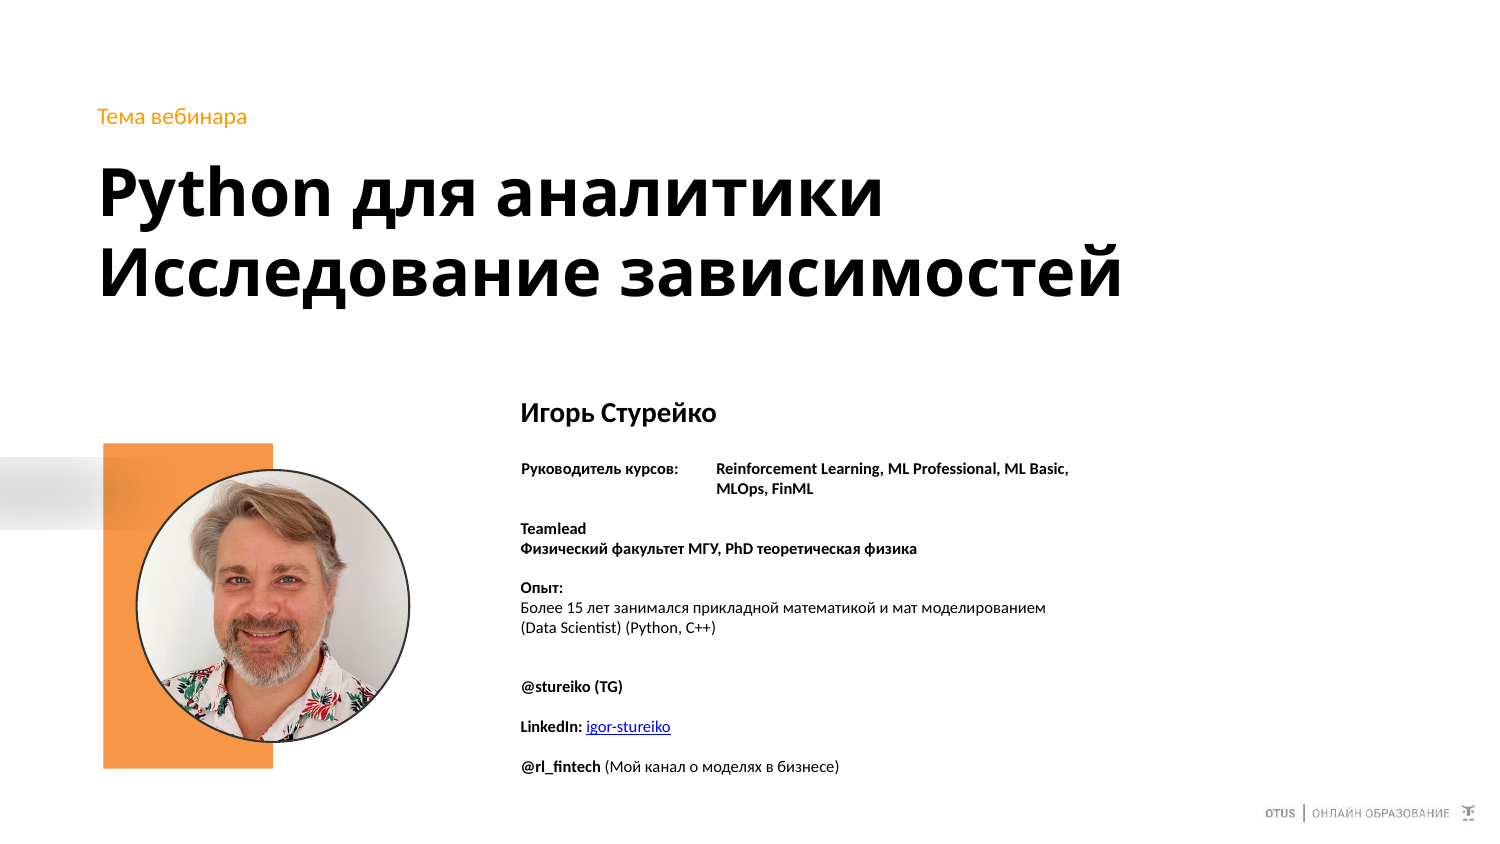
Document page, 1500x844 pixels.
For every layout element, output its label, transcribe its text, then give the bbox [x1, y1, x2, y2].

text_box [103, 528, 273, 769]
title Python для аналитики Исследование зависимостей [82, 134, 1480, 305]
text_box Руководитель курсов: Reinforcement Learning, ML Professional, ML Basic, MLOps, FinML Teamlead Физический факультет МГУ, PhD теоретическая физика Опыт: Более 15 лет занимался прикладной математикой и мат моделированием (Data Scientist) (Python, С++) @stureiko (TG) LinkedIn: igor-stureiko @rl_fintech (Мой канал о моделях в бизнесе) [505, 443, 1480, 794]
picture [1262, 799, 1475, 825]
picture [136, 469, 410, 743]
subtitle Игорь Стурейко [505, 378, 1467, 443]
subtitle Тема вебинара [82, 85, 1362, 144]
text_box [103, 443, 273, 468]
